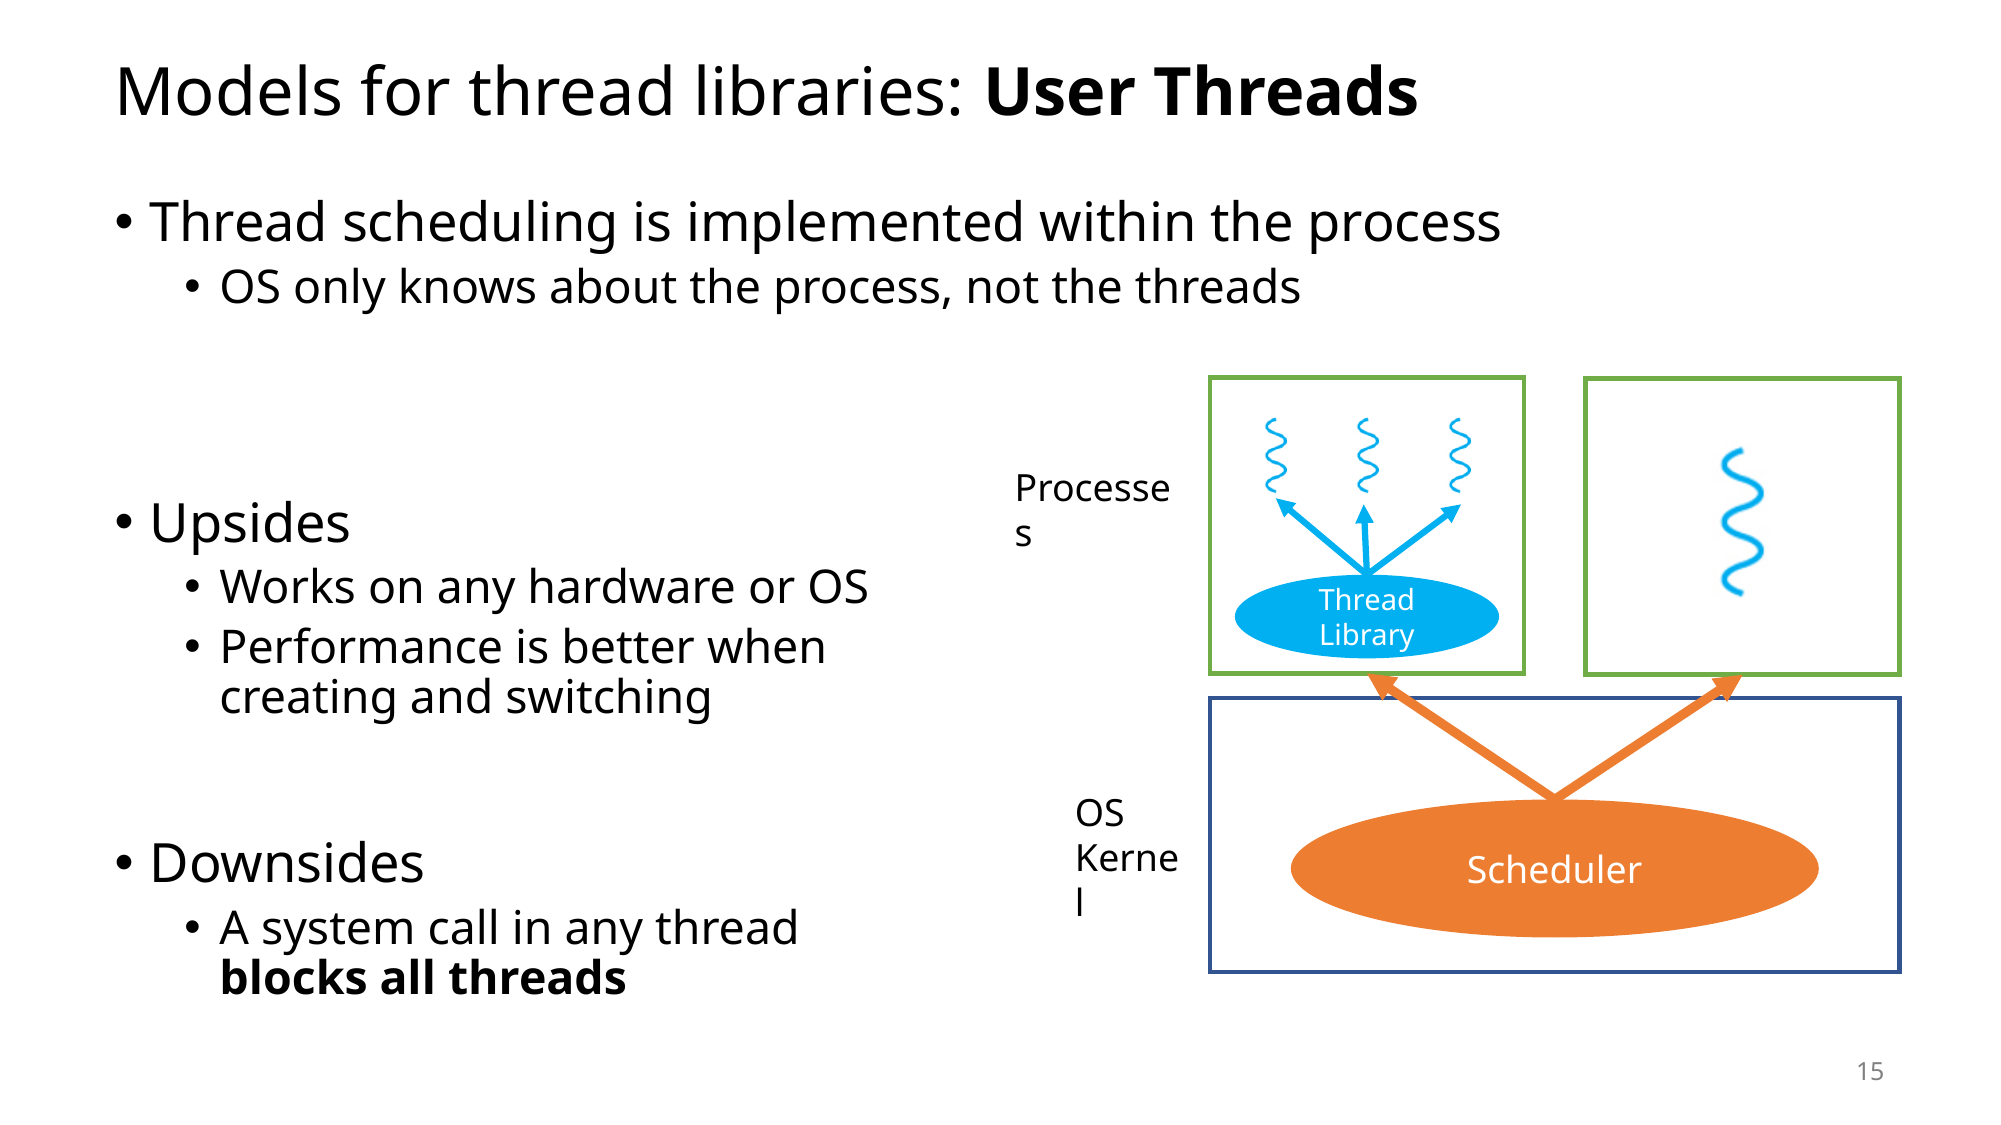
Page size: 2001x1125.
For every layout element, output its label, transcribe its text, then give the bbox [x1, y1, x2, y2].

text_box Processes [999, 456, 1199, 562]
list Thread scheduling is implemented within the process OS only knows about the process, not the threads Upsides Works on any hardware or OS Performance is better when creating and switching Downsides A system call in any thread blocks all threads [99, 187, 1900, 1013]
text_box [1209, 697, 1901, 973]
text_box OS Kernel [1060, 781, 1199, 932]
title Models for thread libraries: User Threads [99, 37, 1900, 150]
picture [1259, 414, 1292, 499]
text_box Scheduler [1289, 800, 1820, 939]
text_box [1366, 673, 1555, 800]
picture [1710, 441, 1775, 609]
text_box Thread Library [1233, 575, 1501, 660]
text_box [1209, 376, 1525, 674]
picture [1443, 414, 1476, 499]
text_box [1554, 674, 1743, 800]
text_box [1366, 504, 1462, 575]
text_box [1585, 378, 1901, 676]
slide_number 15 [1749, 1042, 1900, 1103]
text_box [1275, 498, 1367, 575]
picture [1351, 414, 1384, 499]
